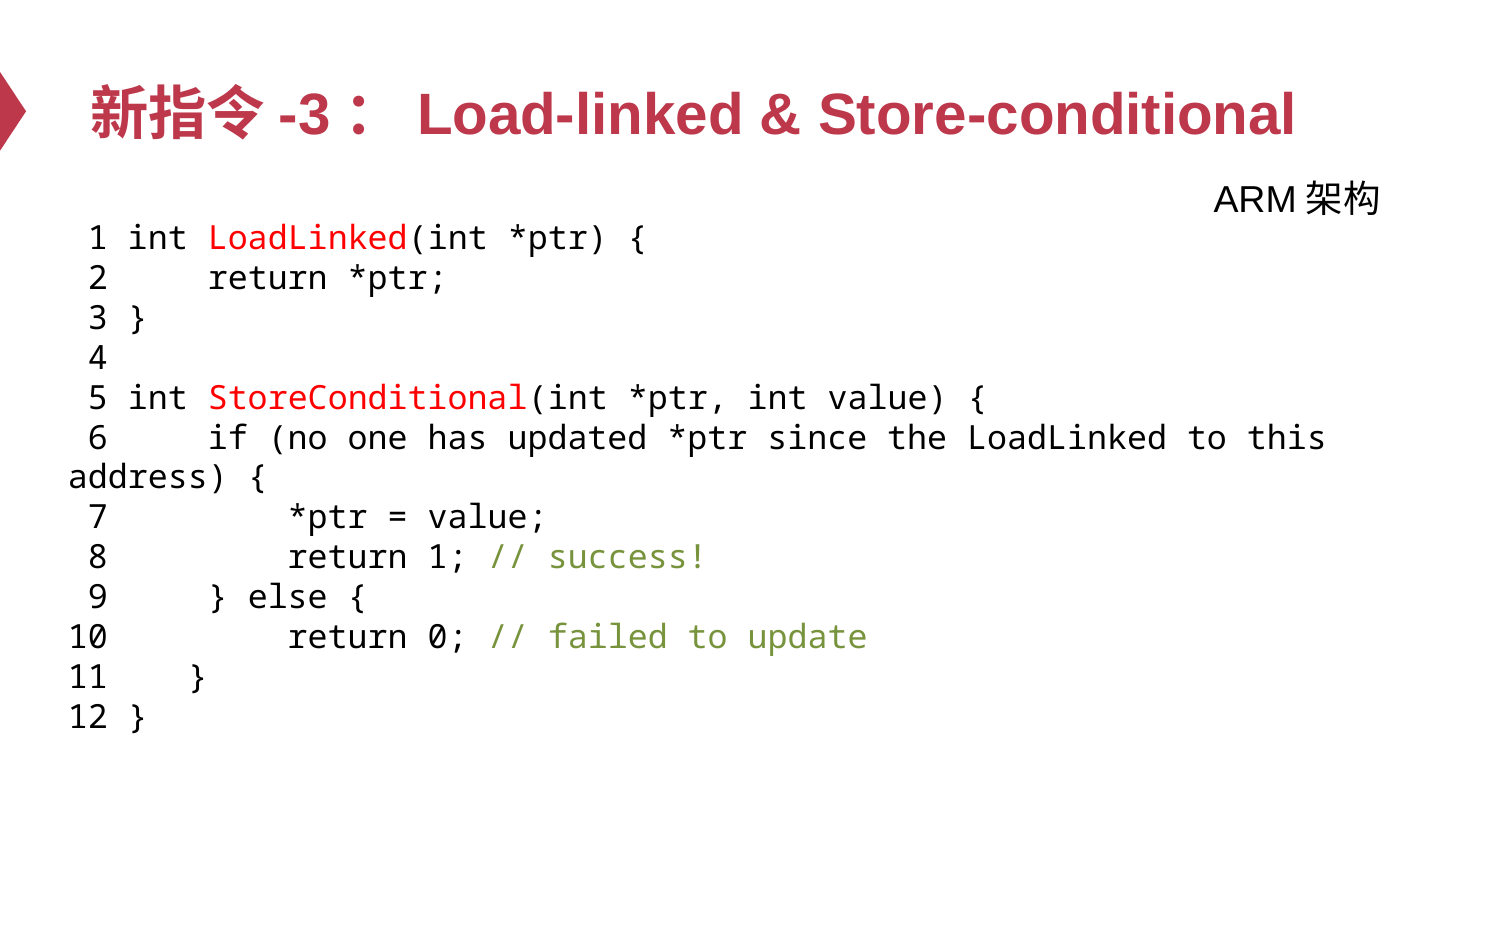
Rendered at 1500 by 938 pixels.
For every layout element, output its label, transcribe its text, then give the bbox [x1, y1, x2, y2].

title 新指令-3：Load-linked & Store-conditional [75, 37, 1459, 186]
text_box ARM架构 [1198, 168, 1500, 228]
text_box 1 int LoadLinked(int *ptr) { 2 return *ptr; 3 } 4 5 int StoreConditional(int *ptr, int value) { 6 if (no one has updated *ptr since the LoadLinked to this address) { 7 *ptr = value; 8 return 1; // success! 9 } else { 10 return 0; // failed to update 11 } 12 } [53, 208, 1459, 743]
